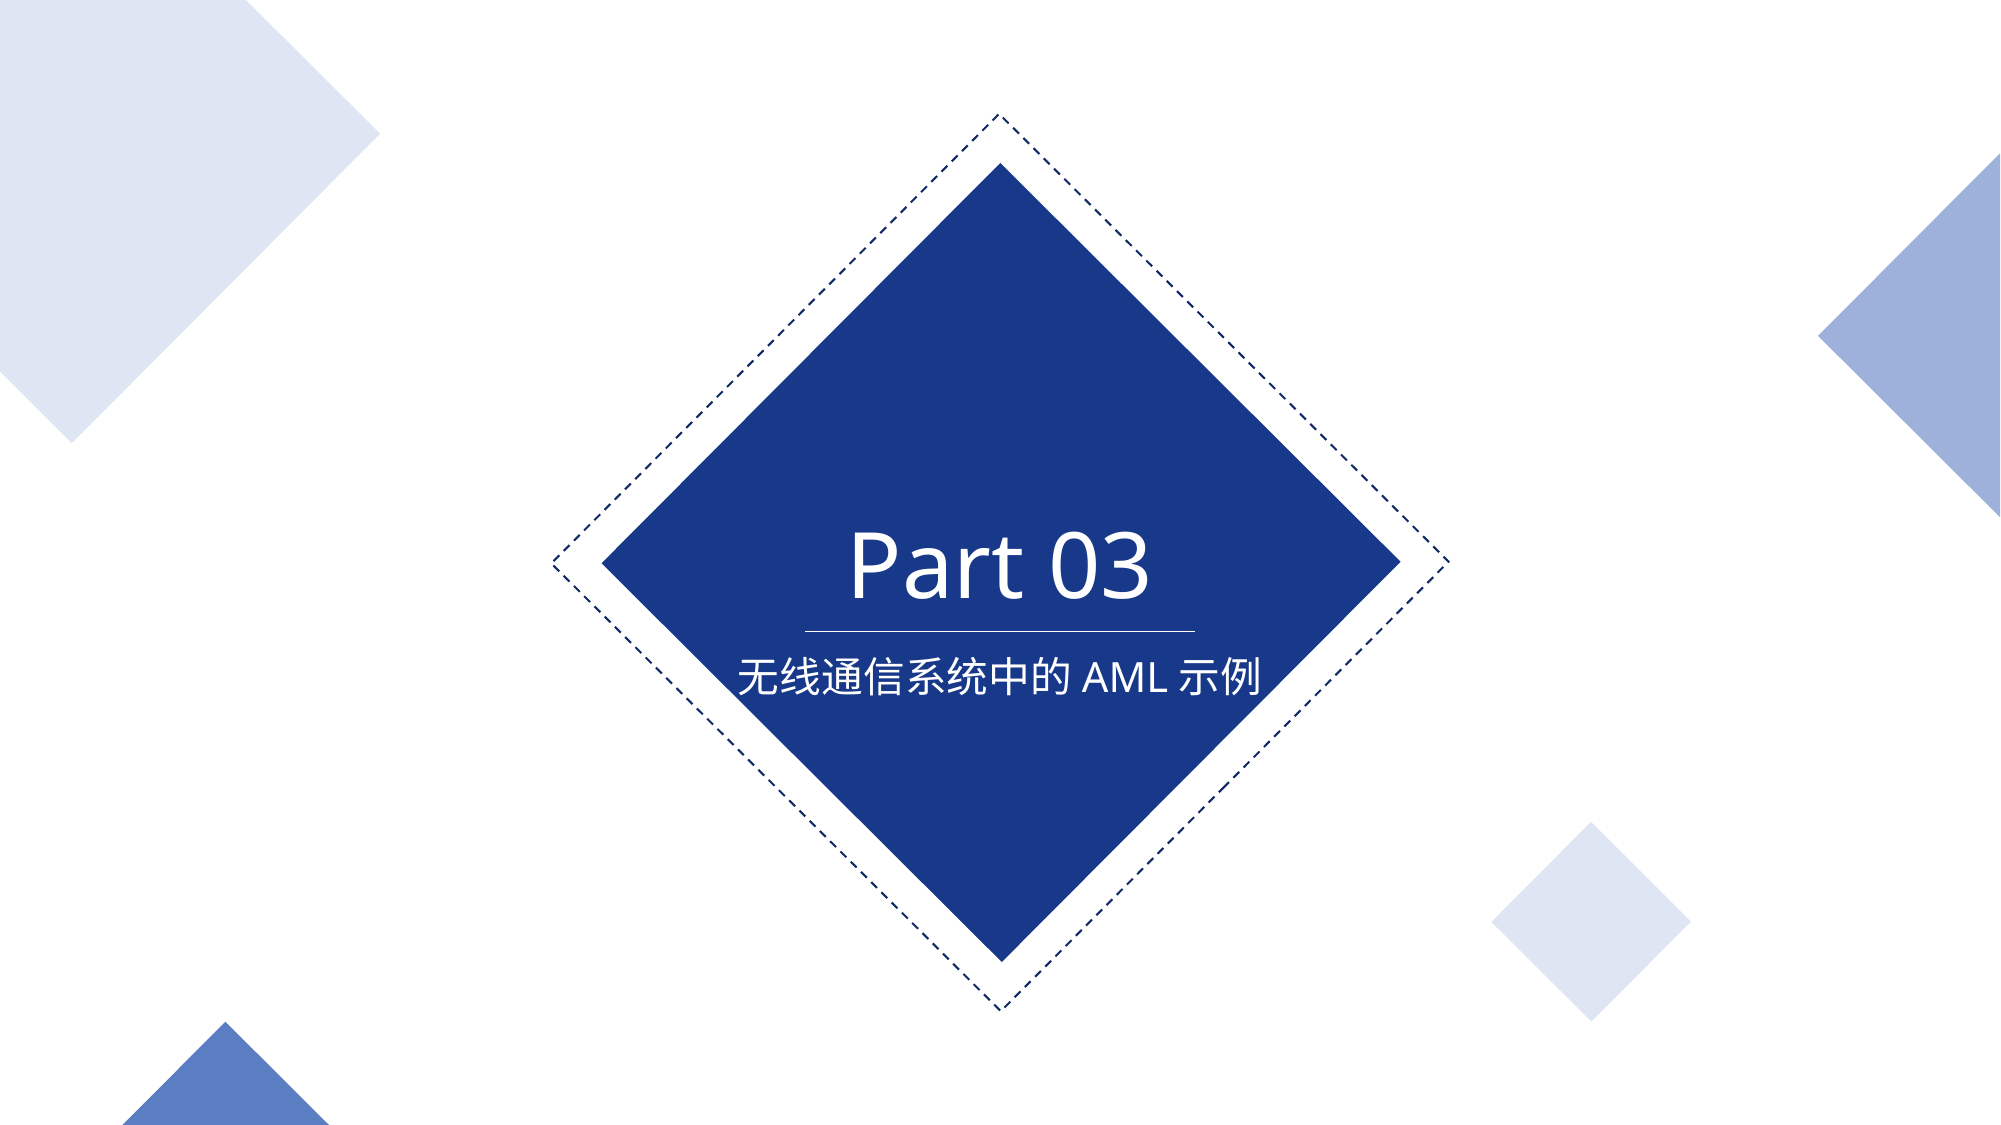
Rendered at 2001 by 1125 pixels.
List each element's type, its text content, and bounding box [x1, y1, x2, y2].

list 无线通信系统中的AML示例 [672, 541, 1328, 818]
